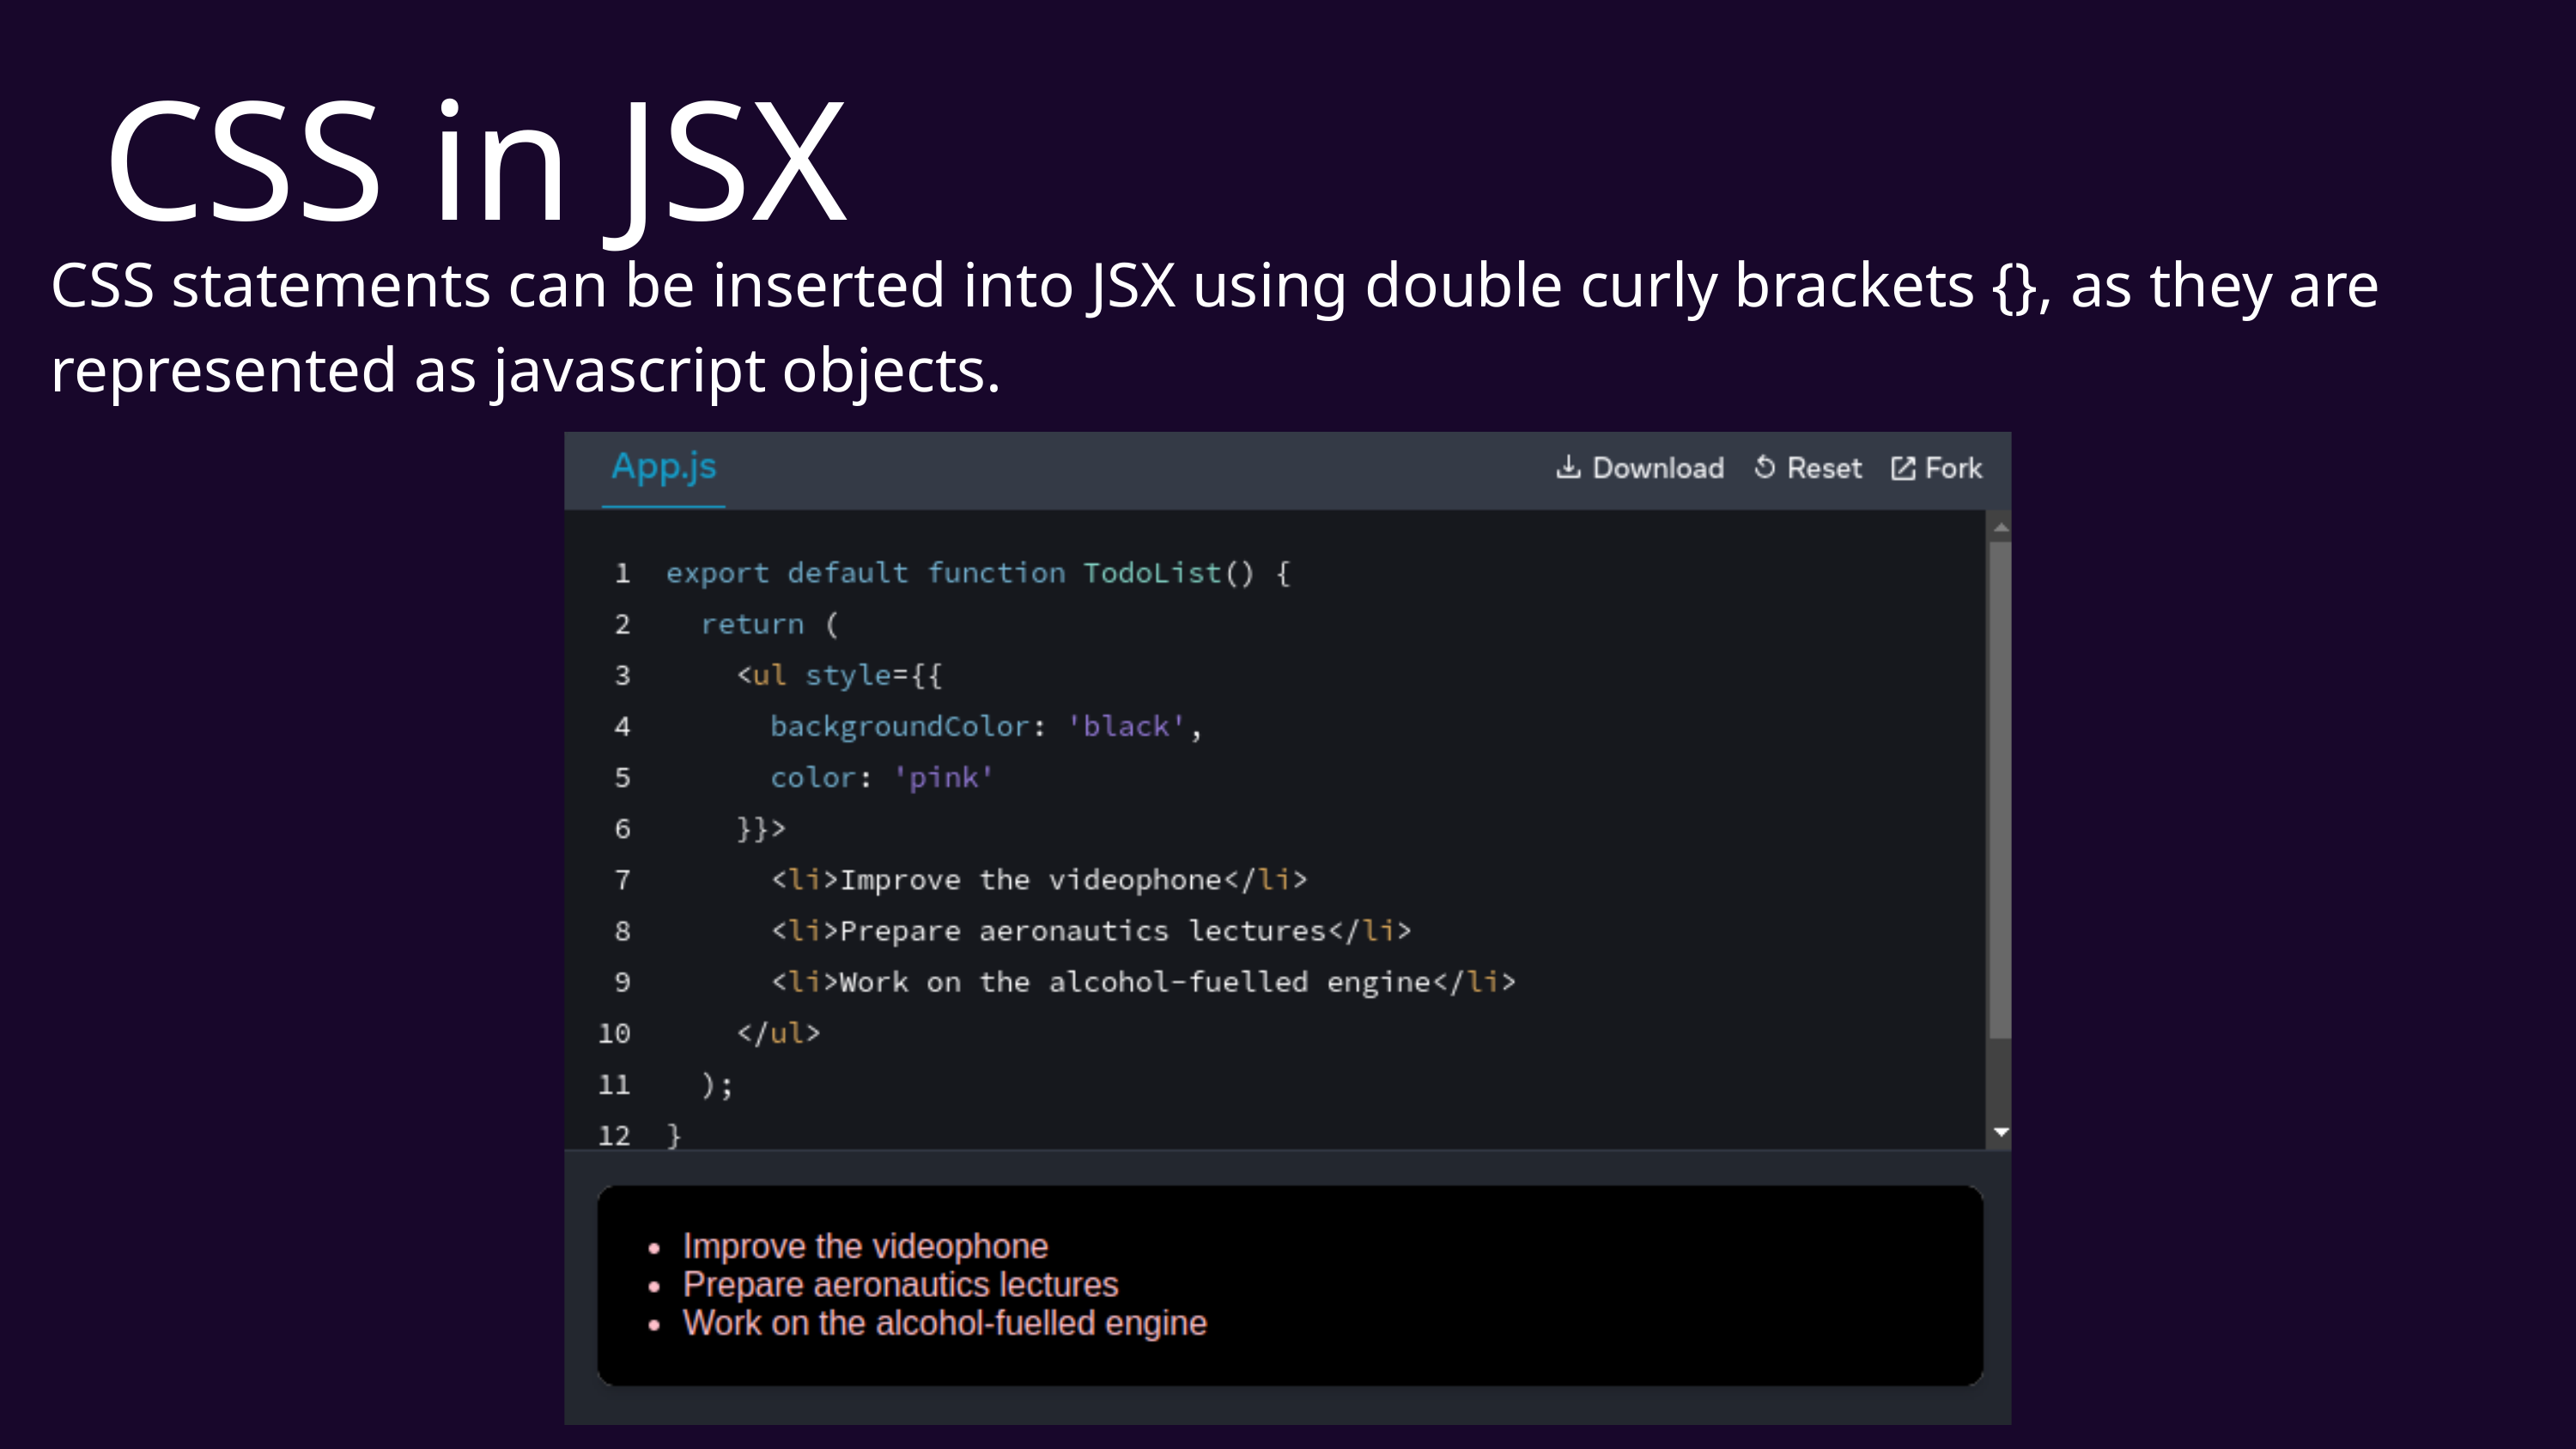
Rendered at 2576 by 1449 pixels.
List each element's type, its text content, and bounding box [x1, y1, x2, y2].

text_box CSS in JSX [50, 22, 900, 233]
text_box CSS statements can be inserted into JSX using double curly brackets {}, as they are represented as javascript objects. [50, 233, 2416, 404]
text_box [564, 432, 2012, 1425]
